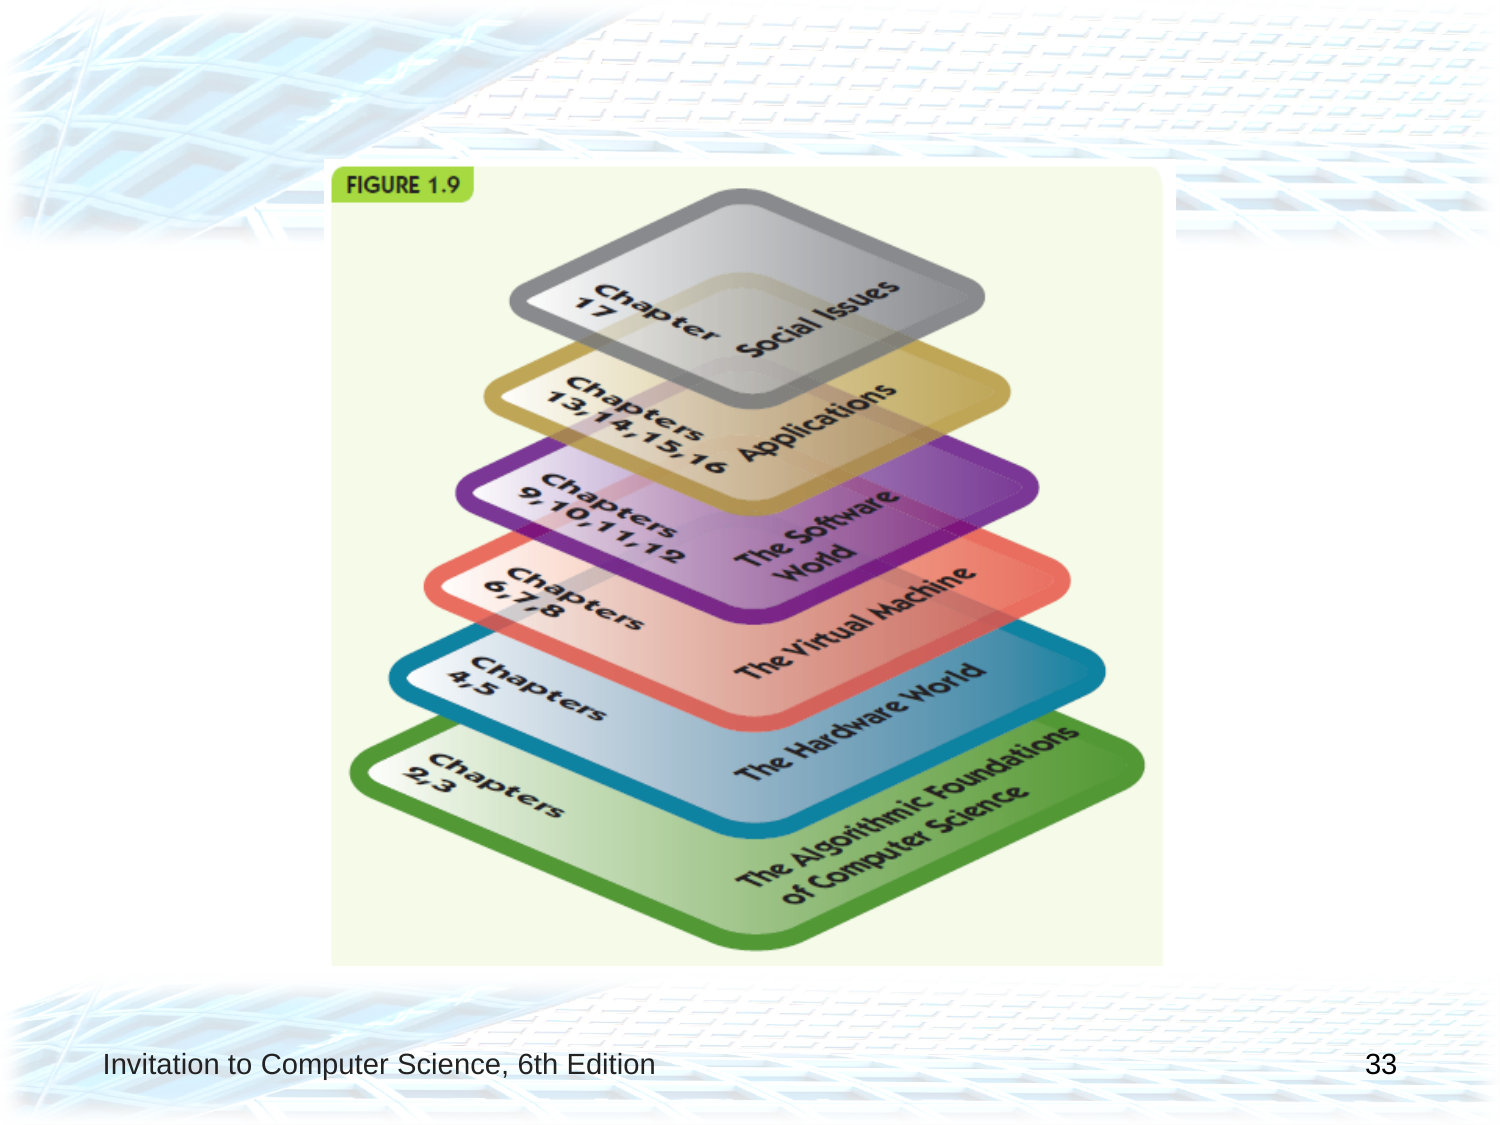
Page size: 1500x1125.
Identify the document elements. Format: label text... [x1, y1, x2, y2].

slide_number 33 [1074, 1037, 1413, 1101]
picture [323, 159, 1176, 966]
footer Invitation to Computer Science, 6th Edition [87, 1037, 1051, 1101]
